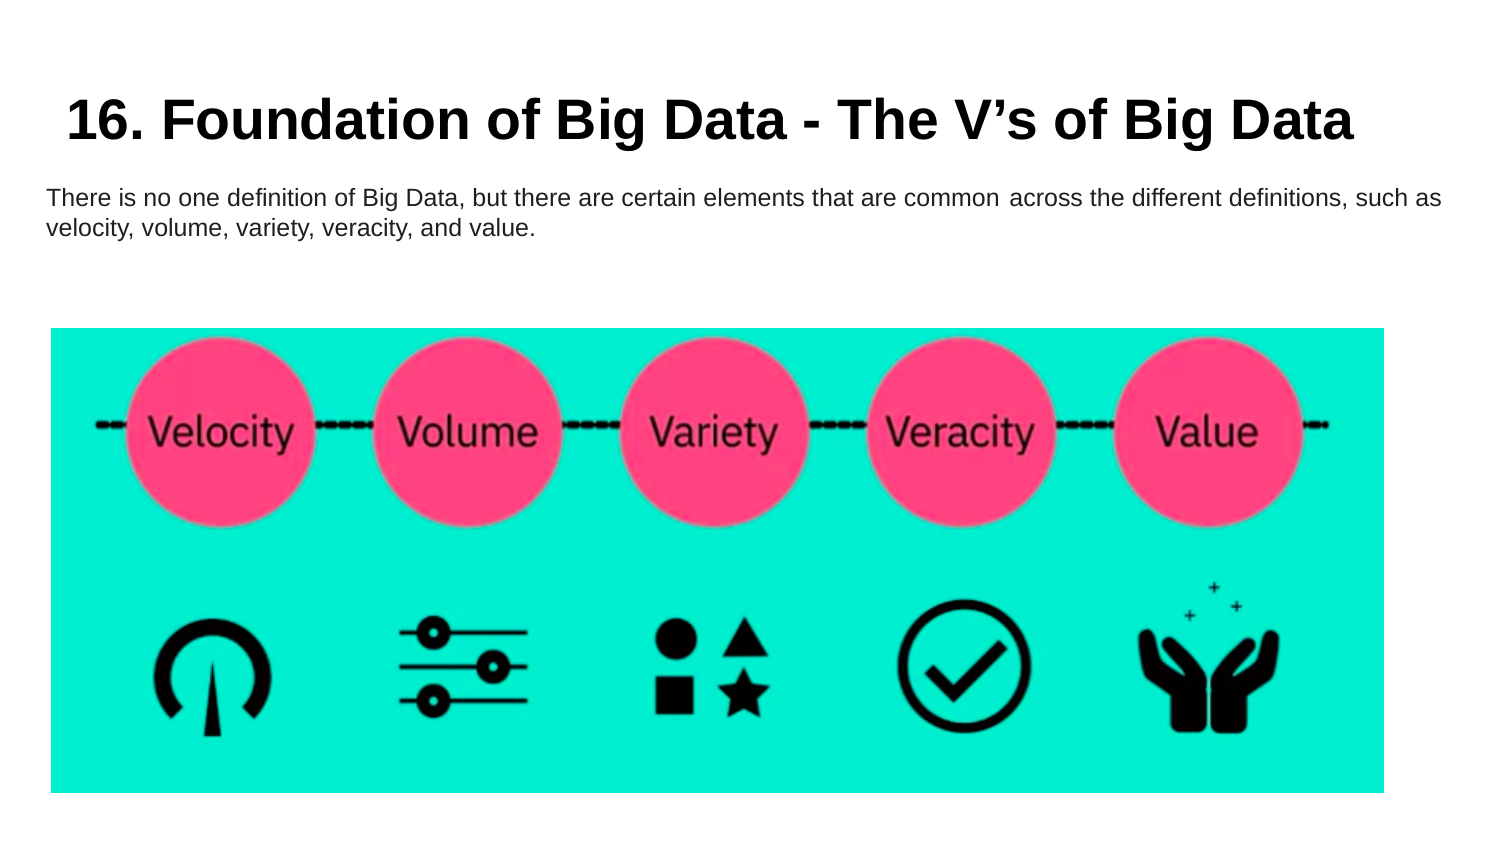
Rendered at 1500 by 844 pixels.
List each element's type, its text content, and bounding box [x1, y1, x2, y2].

picture [50, 327, 1385, 793]
text_box There is no one definition of Big Data, but there are certain elements that are common across the different definitions, such as velocity, volume, variety, veracity, and value. [31, 166, 1469, 257]
title 16. Foundation of Big Data - The V’s of Big Data [51, 72, 1449, 166]
